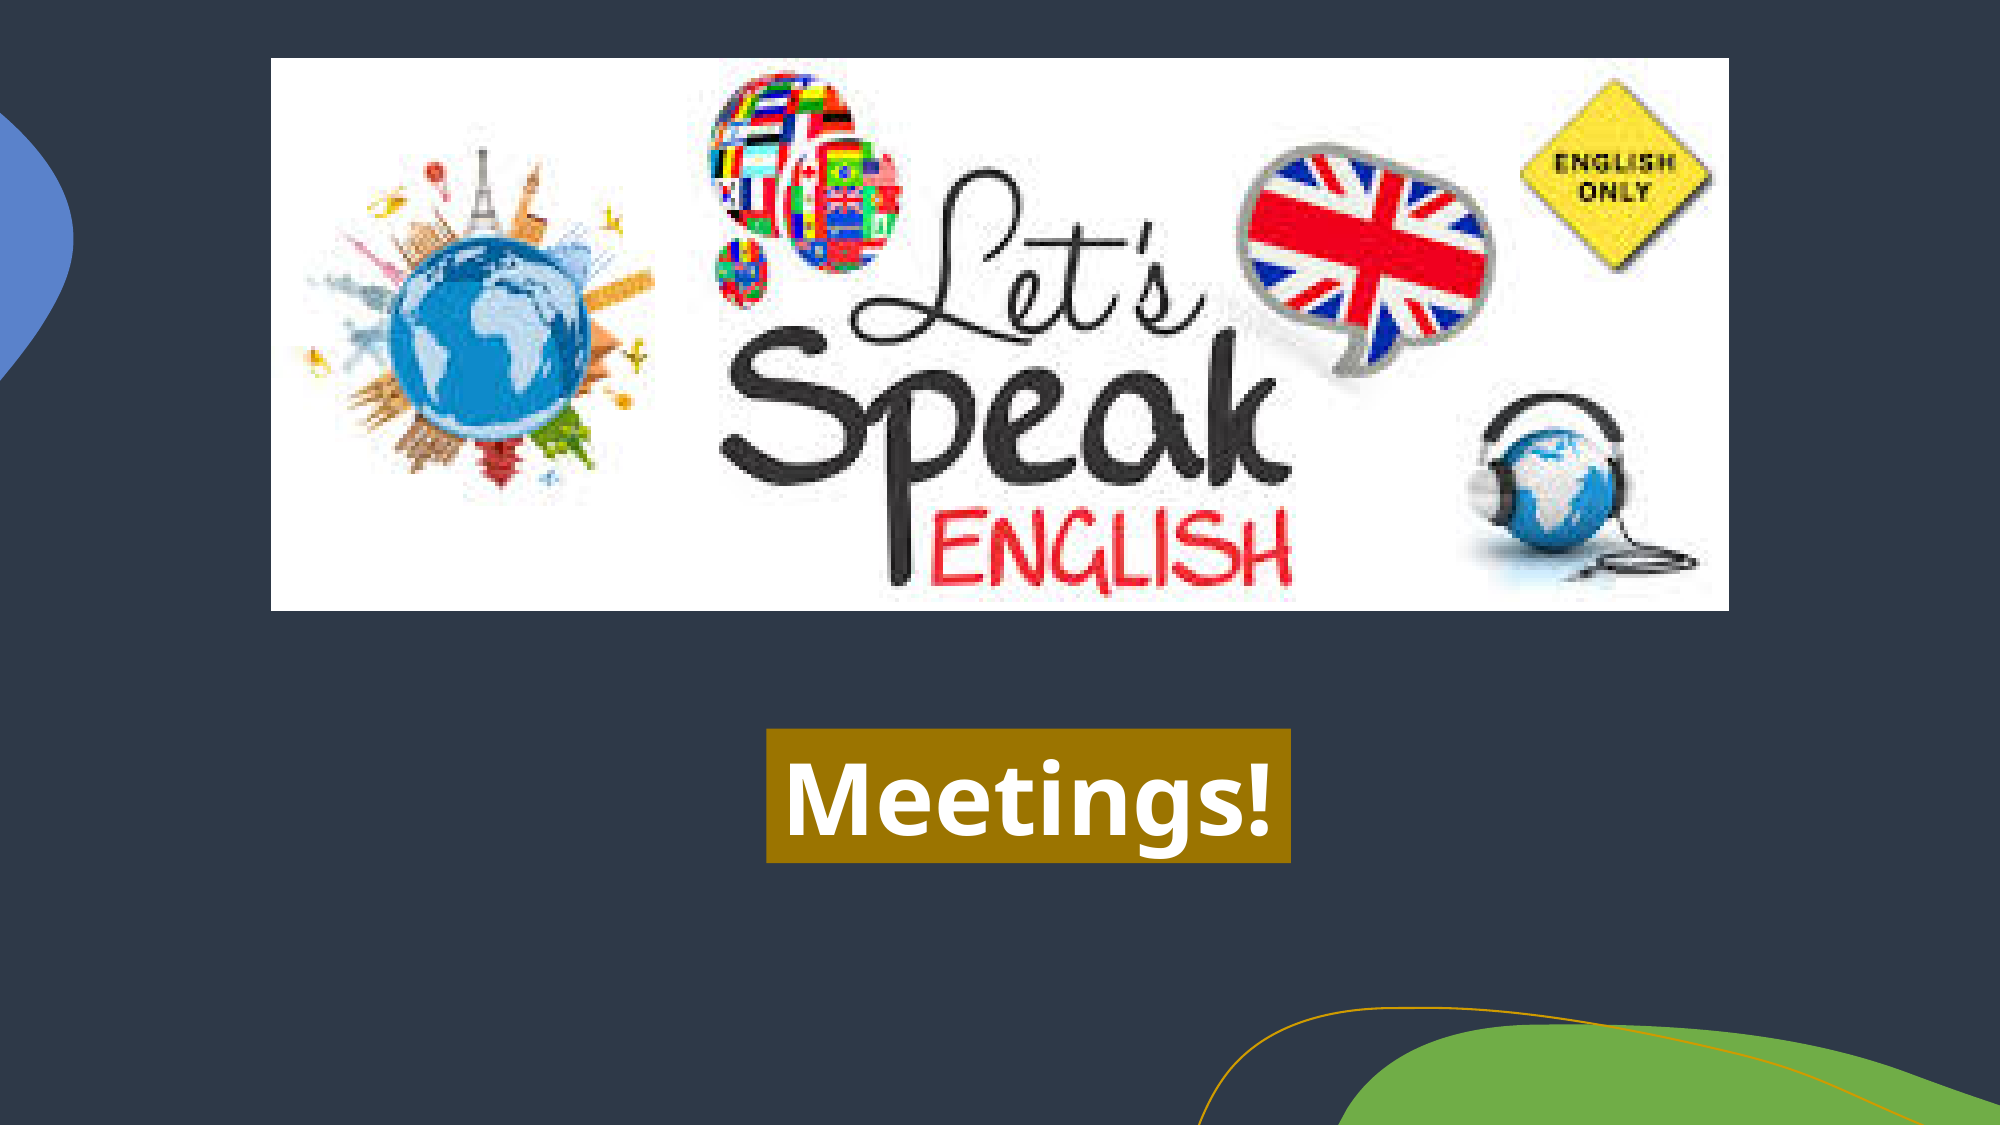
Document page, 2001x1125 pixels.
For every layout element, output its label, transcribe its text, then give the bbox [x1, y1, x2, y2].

text_box Meetings! [766, 728, 1291, 864]
picture [271, 58, 1729, 611]
